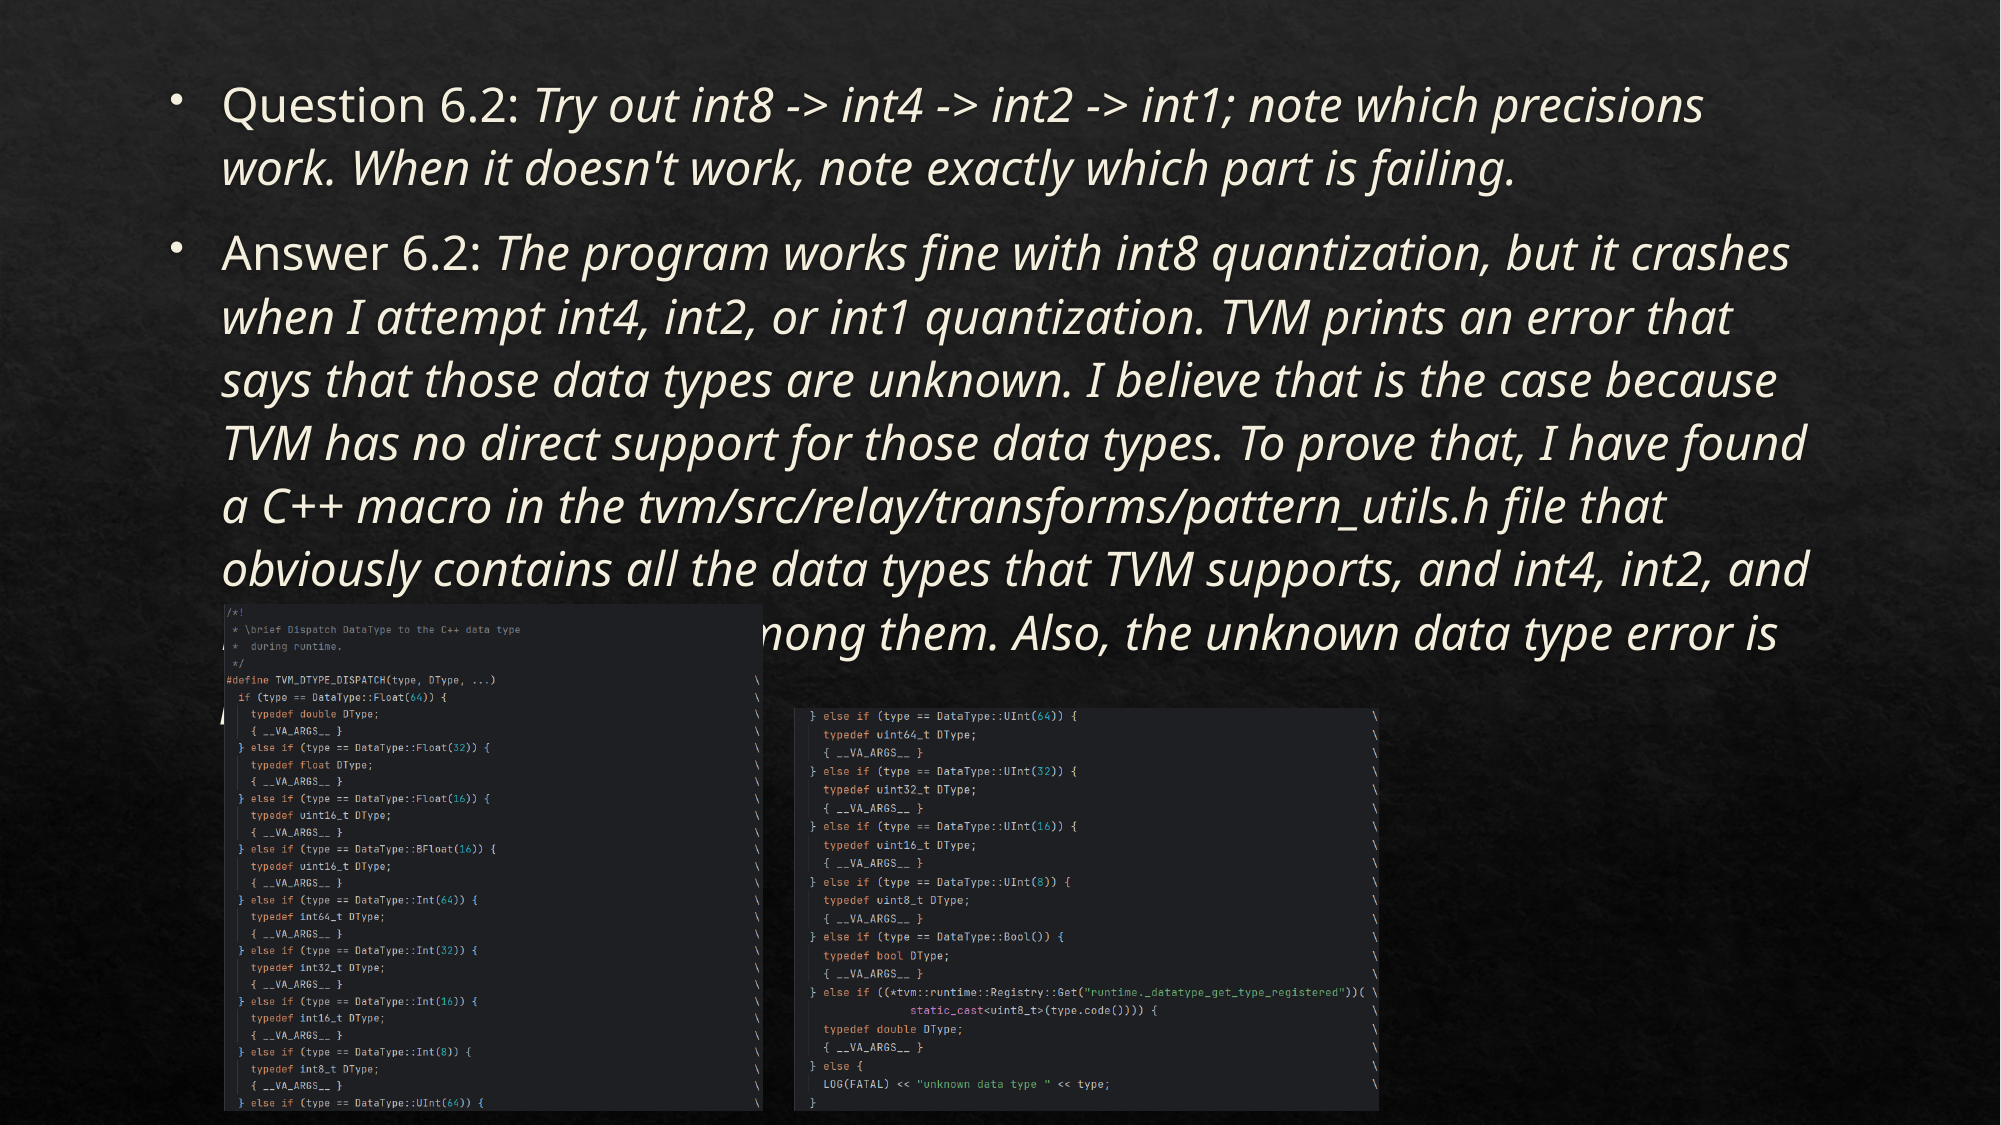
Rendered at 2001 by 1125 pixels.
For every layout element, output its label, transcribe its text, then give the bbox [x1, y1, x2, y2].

list Question 6.2: Try out int8 -> int4 -> int2 -> int1; note which precisions work. When it doesn't work, note exactly which part is failing. Answer 6.2: The program works fine with int8 quantization, but it crashes when I attempt int4, int2, or int1 quantization. TVM prints an error that says that those data types are unknown. I believe that is the case because TVM has no direct support for those data types. To prove that, I have found a C++ macro in the tvm/src/relay/transforms/pattern_utils.h file that obviously contains all the data types that TVM supports, and int4, int2, and int1 data types are not among them. Also, the unknown data type error is printed by this macro. [149, 61, 1849, 1125]
picture [223, 604, 763, 1111]
picture [794, 707, 1379, 1111]
